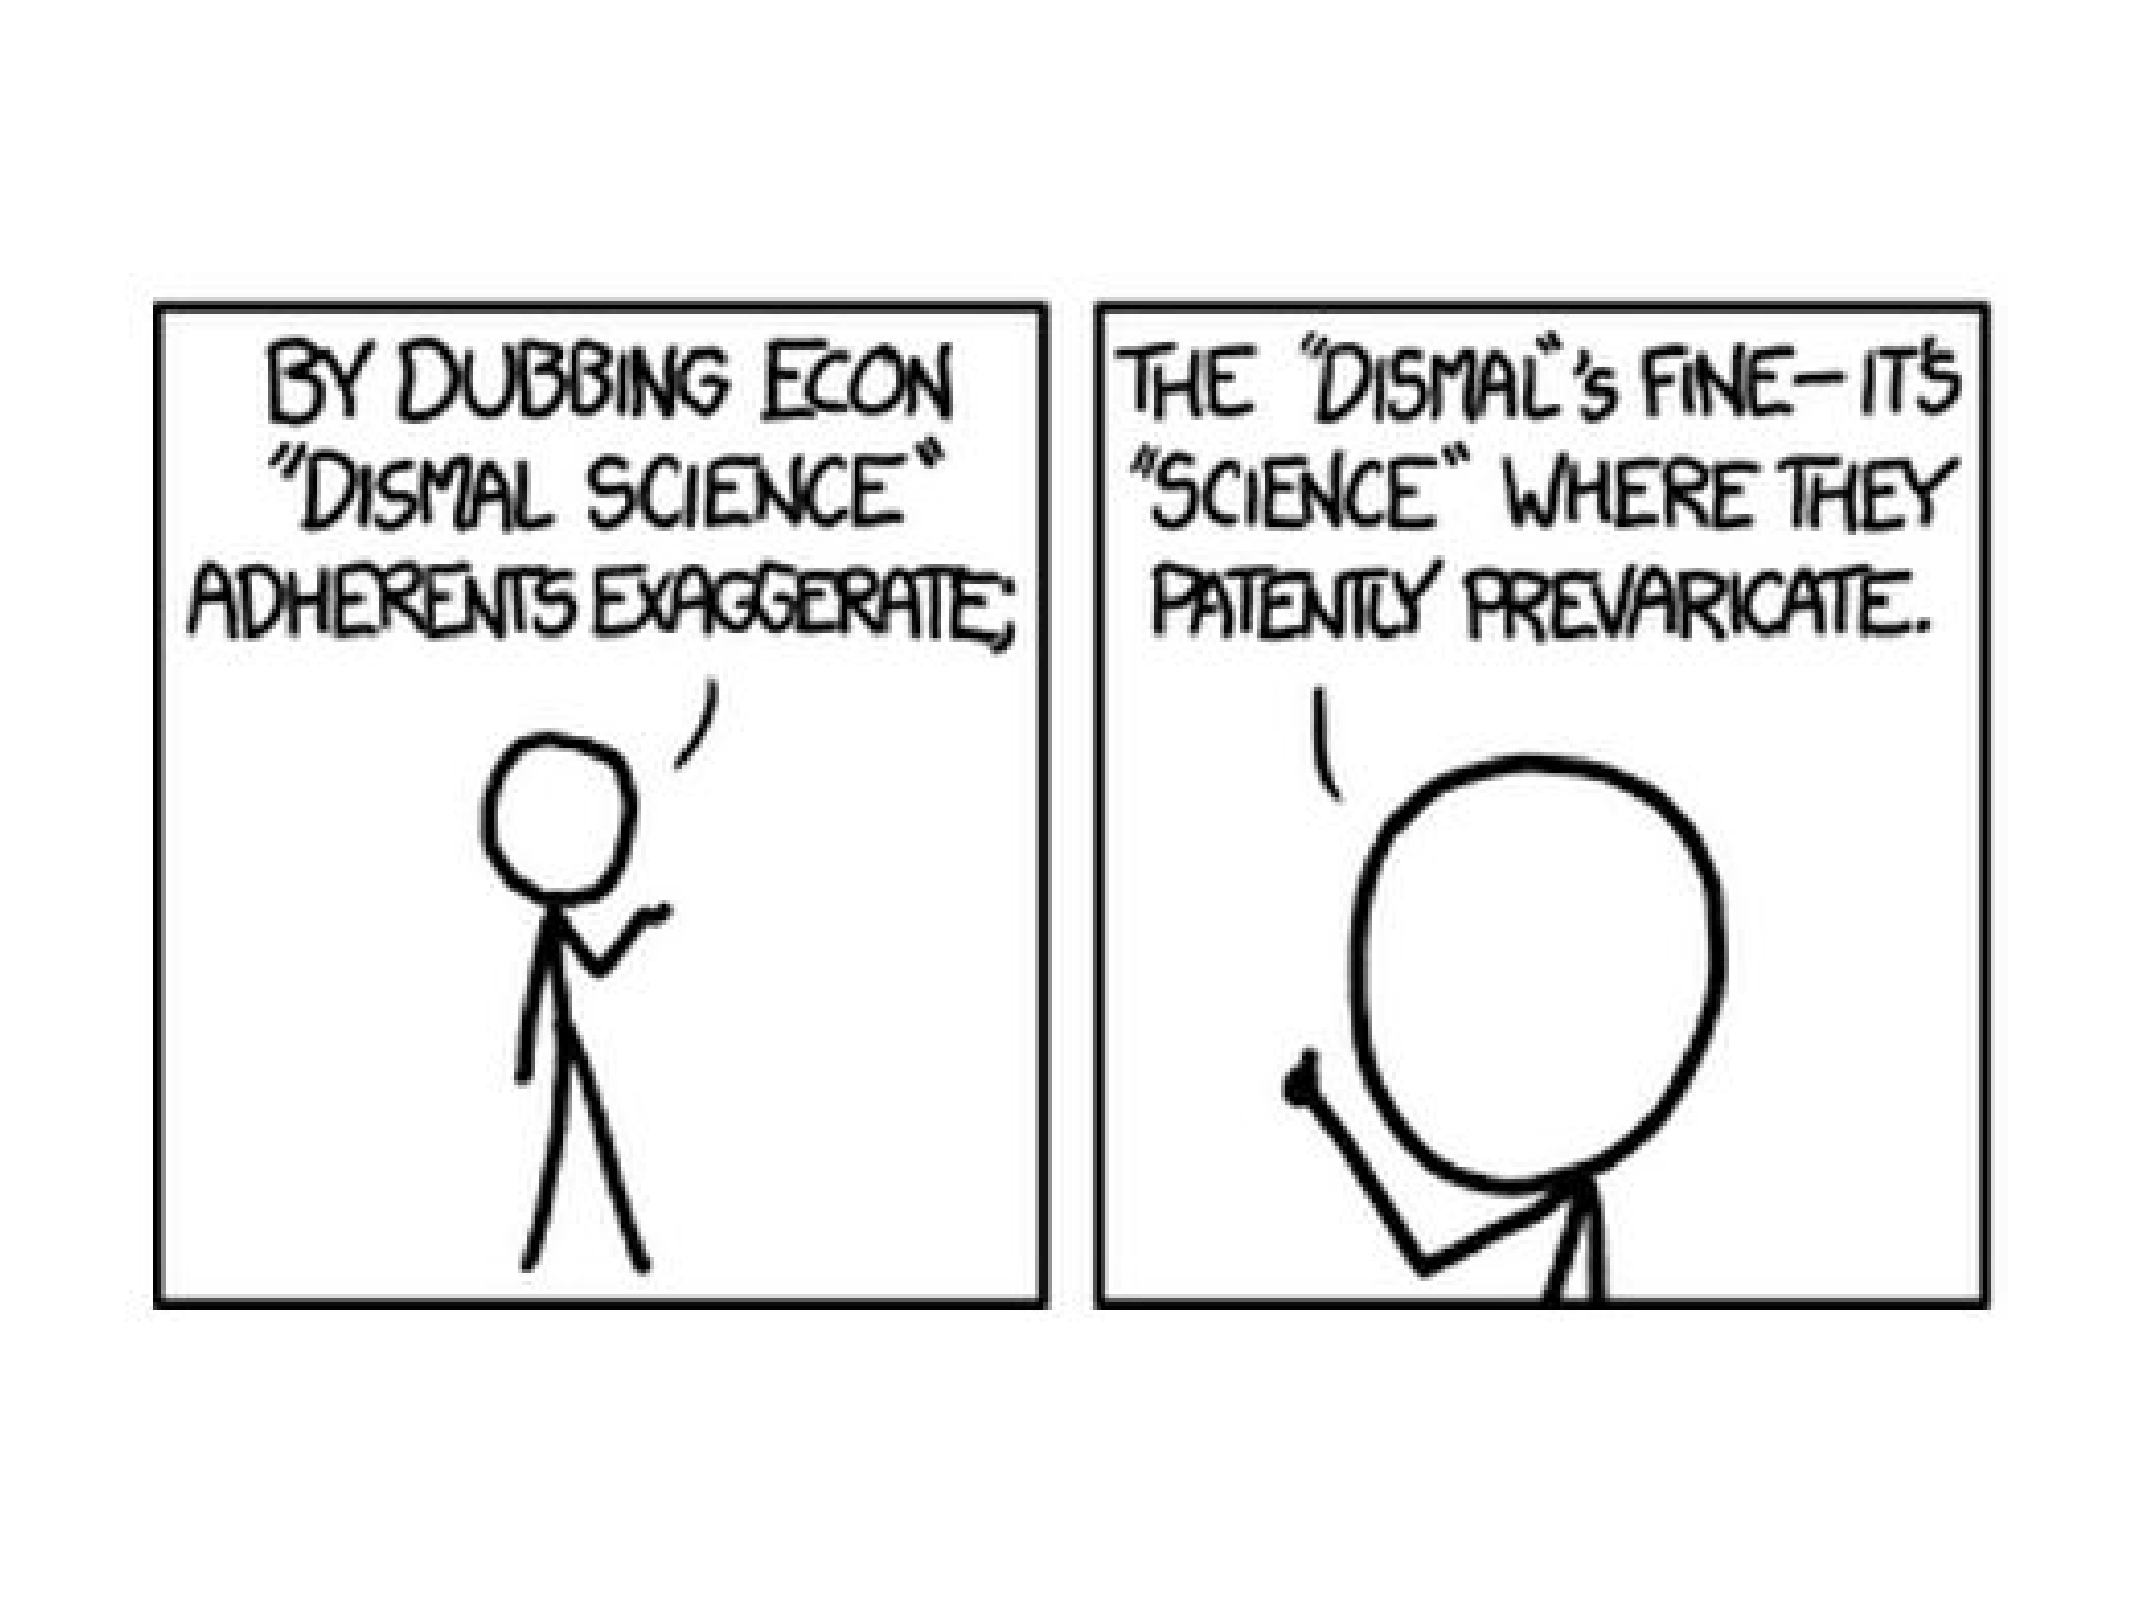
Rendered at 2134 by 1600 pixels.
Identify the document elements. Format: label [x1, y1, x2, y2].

picture [125, 272, 2008, 1328]
